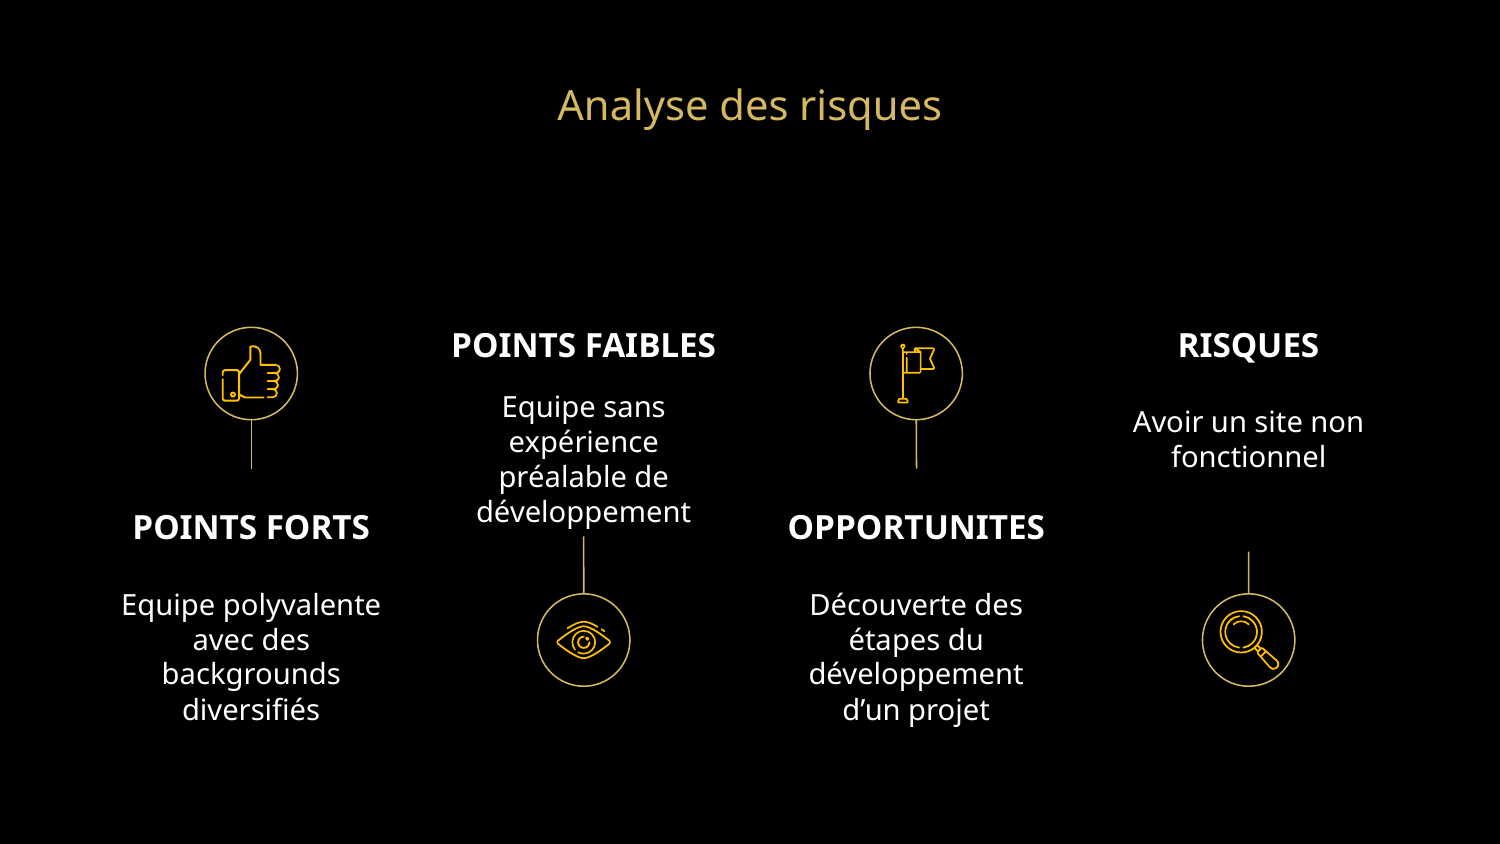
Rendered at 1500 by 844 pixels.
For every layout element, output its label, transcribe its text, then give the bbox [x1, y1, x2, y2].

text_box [1217, 610, 1281, 671]
subtitle Découverte des étapes du développement d’un projet [765, 570, 1067, 784]
title OPPORTUNITES [753, 468, 1080, 562]
text_box [1202, 594, 1295, 669]
subtitle Equipe sans expérience préalable de développement [433, 373, 734, 537]
text_box [897, 343, 935, 404]
subtitle Avoir un site non fonctionnel [1098, 388, 1399, 552]
text_box [222, 410, 280, 420]
text_box [537, 594, 630, 687]
title POINTS FORTS [101, 468, 402, 562]
title RISQUES [1098, 286, 1399, 379]
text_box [556, 620, 612, 660]
title POINTS FAIBLES [433, 286, 734, 373]
text_box [205, 327, 298, 405]
subtitle Equipe polyvalente avec des backgrounds diversifiés [101, 570, 402, 713]
text_box [1220, 677, 1277, 687]
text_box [221, 345, 282, 402]
title Analyse des risques [519, 60, 981, 144]
text_box [870, 327, 963, 420]
